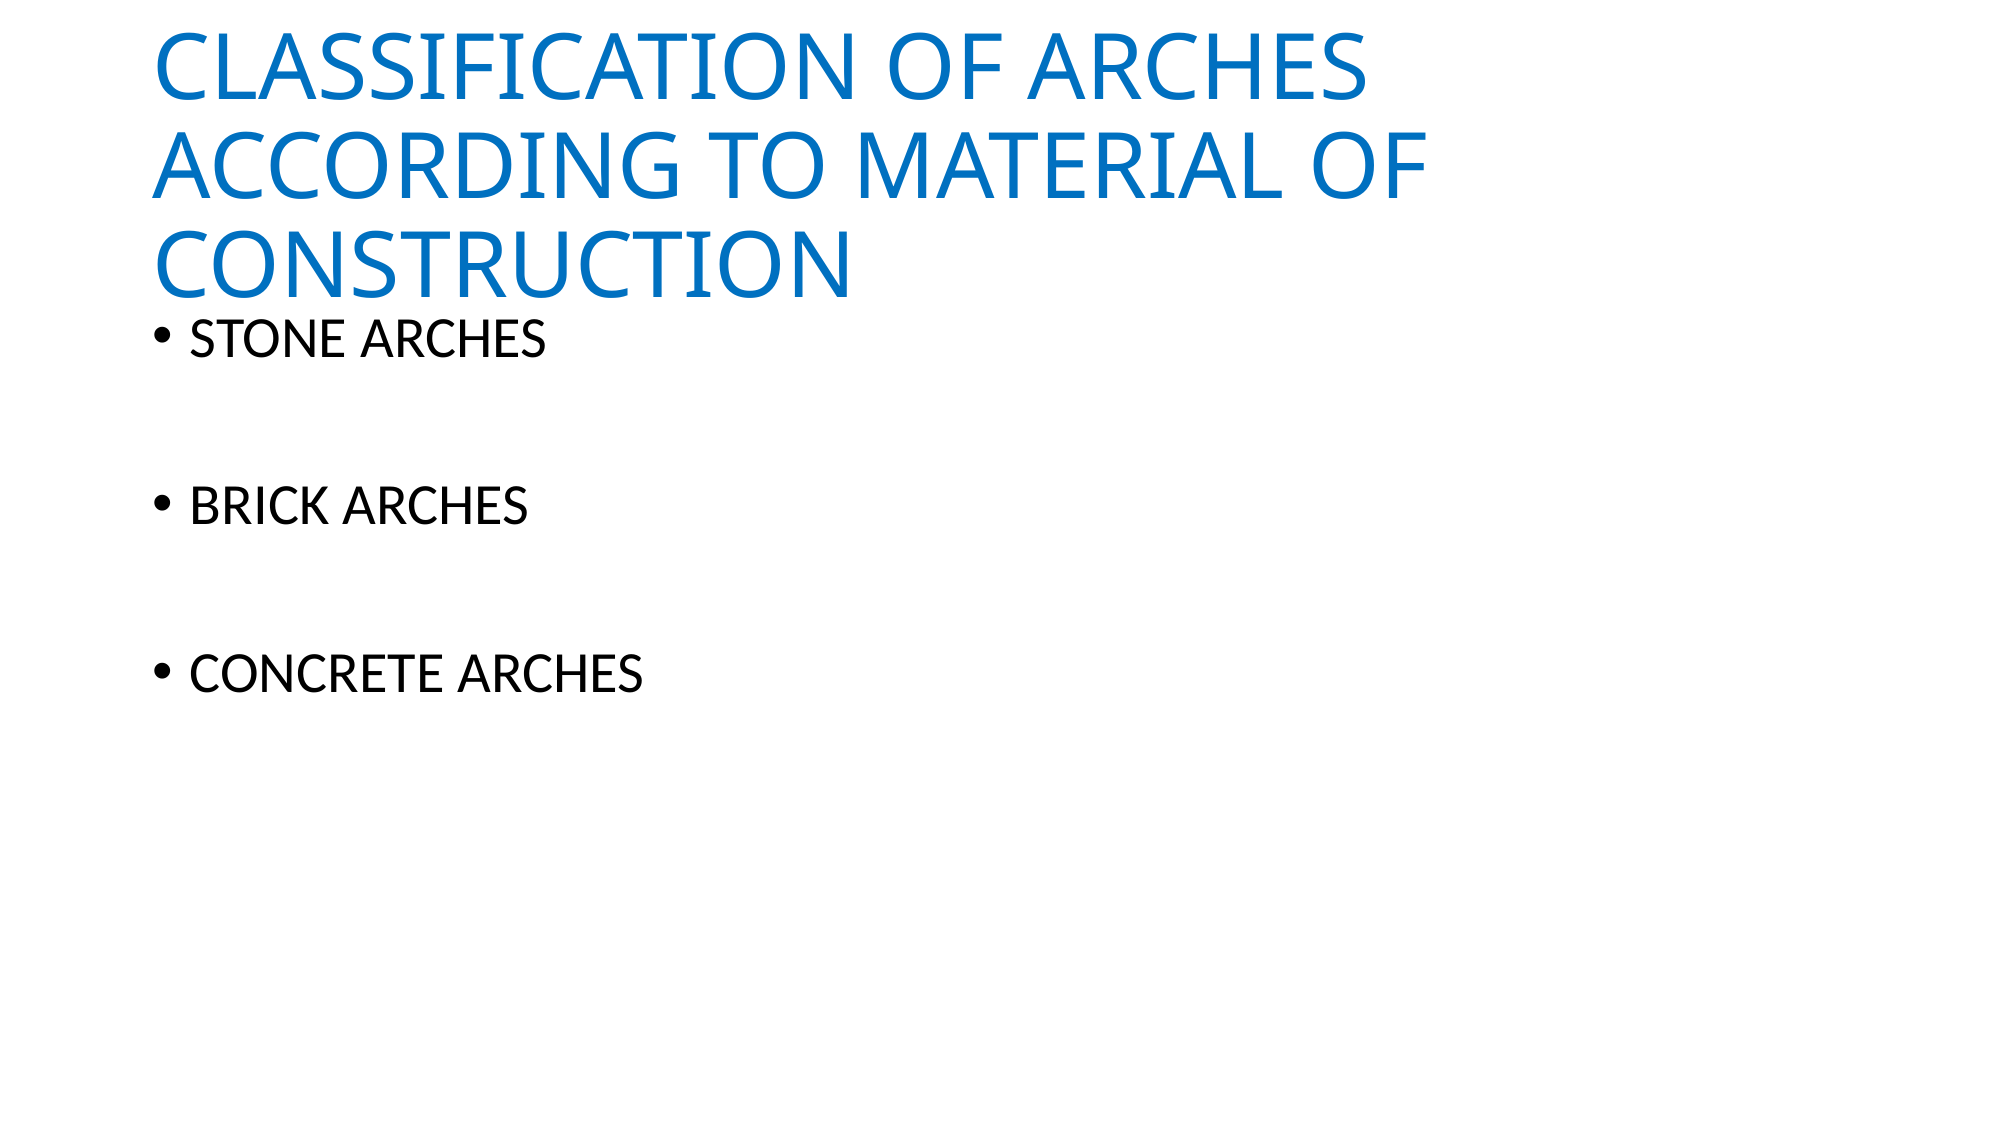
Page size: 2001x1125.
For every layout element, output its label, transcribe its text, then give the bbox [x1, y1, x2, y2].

title CLASSIFICATION OF ARCHES ACCORDING TO MATERIAL OF CONSTRUCTION [137, 59, 1863, 278]
list STONE ARCHES BRICK ARCHES CONCRETE ARCHES [137, 299, 1863, 1014]
